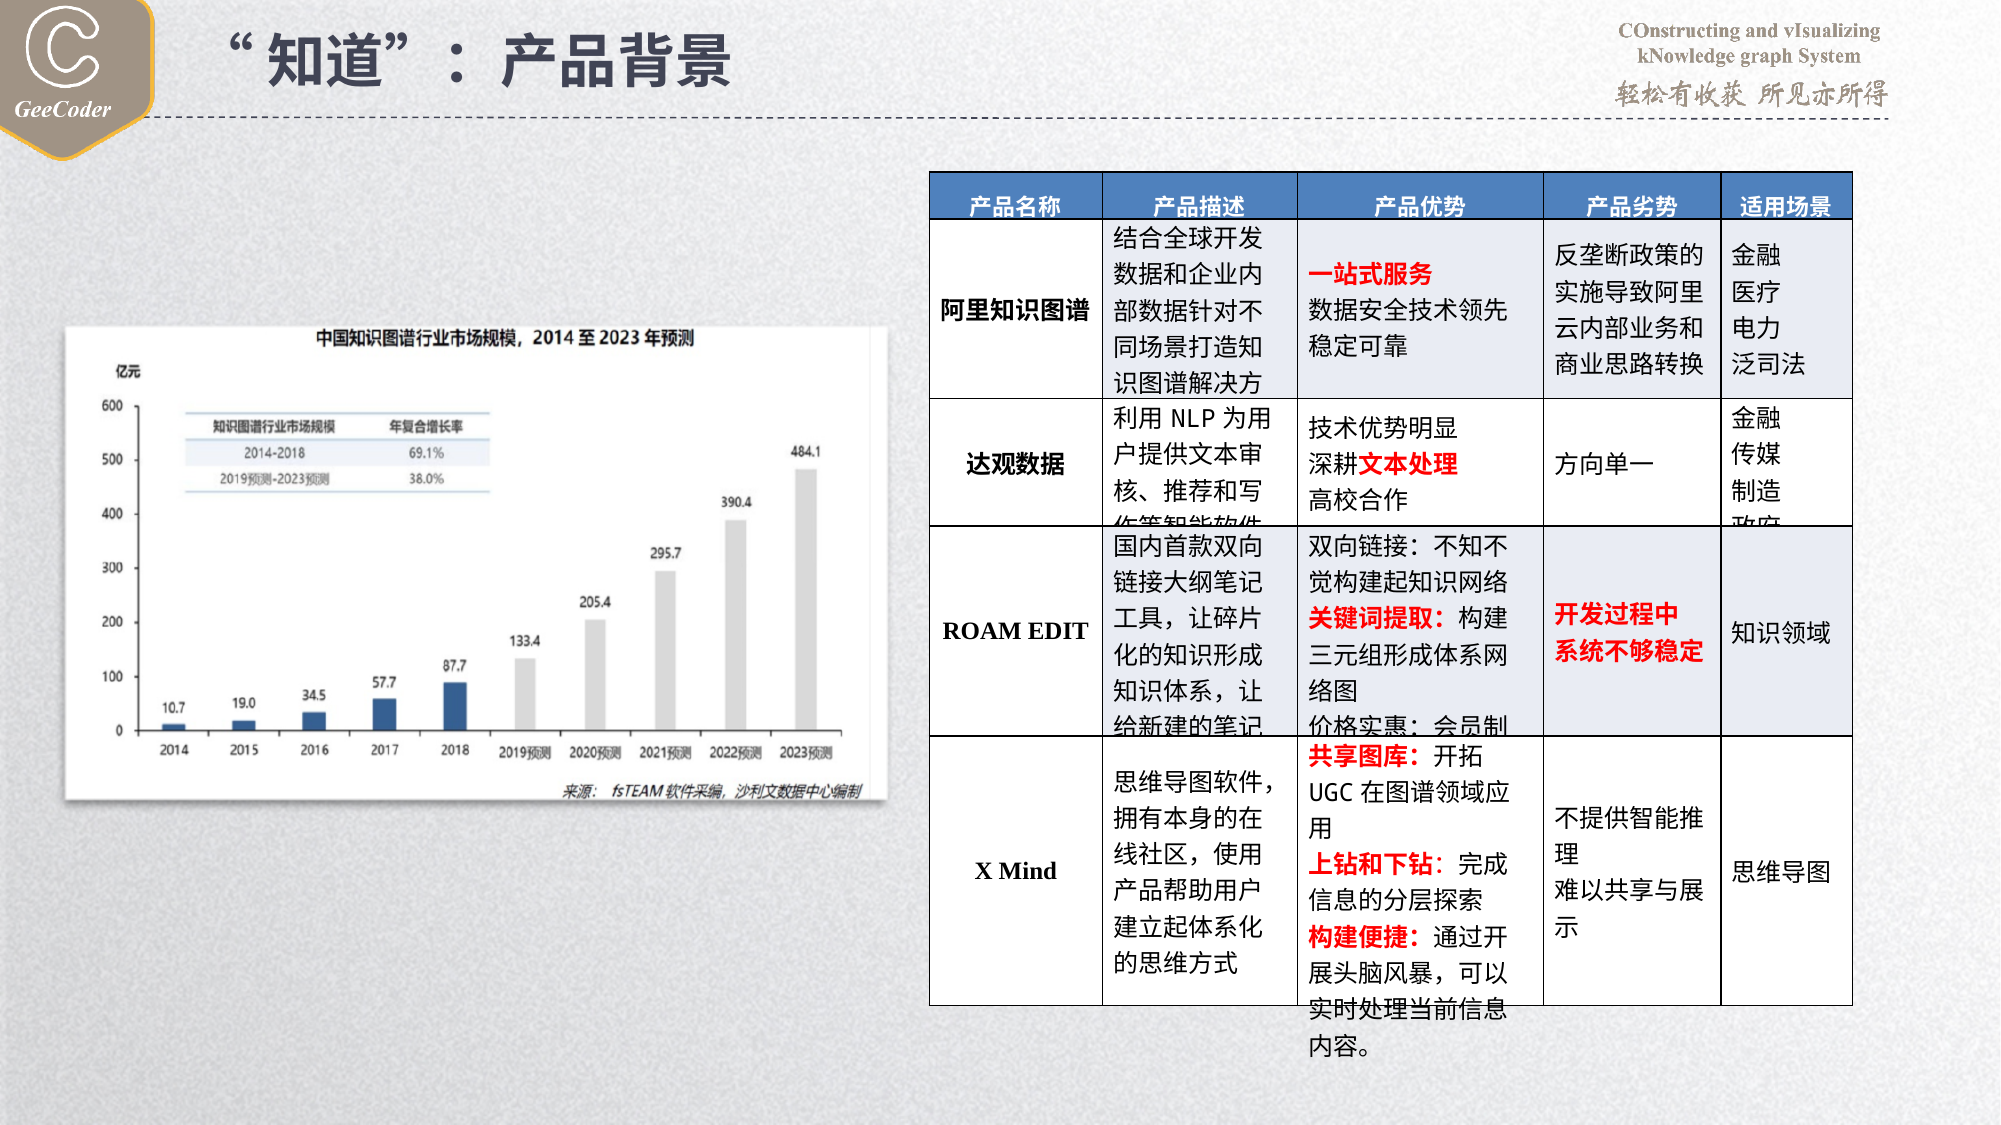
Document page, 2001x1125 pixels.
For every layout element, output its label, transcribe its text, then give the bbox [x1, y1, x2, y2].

table_cell 共享图库：开拓UGC在图谱领域应用 上钻和下钻：完成信息的分层探索 构建便捷：通过开展头脑风暴，可以实时处理当前信息内容。 [1298, 737, 1543, 1005]
table_cell 方向单一 [1544, 399, 1720, 525]
table_cell 技术优势明显 深耕文本处理 高校合作 [1298, 399, 1543, 525]
table_header 产品劣势 [1544, 173, 1720, 218]
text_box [182, 116, 1538, 120]
table_header 产品名称 [930, 173, 1102, 218]
text_box “知道”：产品背景 [184, 18, 976, 100]
table_cell 金融 医疗 电力 泛司法 [1722, 220, 1852, 398]
table_cell 反垄断政策的实施导致阿里云内部业务和商业思路转换 [1544, 220, 1720, 398]
table_cell 金融 传媒 制造 政府 [1722, 399, 1852, 525]
table_cell 利用NLP为用户提供文本审核、推荐和写作等智能软件 [1103, 399, 1297, 525]
table_header 适用场景 [1722, 173, 1852, 218]
table_cell 结合全球开发数据和企业内部数据针对不同场景打造知识图谱解决方案 [1103, 220, 1297, 398]
table_cell 双向链接：不知不觉构建起知识网络 关键词提取：构建三元组形成体系网络图 价格实惠：会员制 [1298, 527, 1543, 735]
picture [0, 0, 2001, 1125]
table_cell 国内首款双向链接大纲笔记工具，让碎片化的知识形成知识体系，让给新建的笔记分类 [1103, 527, 1297, 735]
table_cell ROAM EDIT [930, 527, 1102, 735]
table_cell X Mind [930, 737, 1102, 1005]
table_cell 思维导图 [1722, 737, 1852, 1005]
table_cell 开发过程中 系统不够稳定 [1544, 527, 1720, 735]
table_header 产品优势 [1298, 173, 1543, 218]
table_cell 阿里知识图谱 [930, 220, 1102, 398]
table_cell 一站式服务 数据安全技术领先 稳定可靠 [1298, 220, 1543, 398]
table_header 产品描述 [1103, 173, 1297, 218]
table_cell 思维导图软件，拥有本身的在线社区，使用产品帮助用户建立起体系化的思维方式 [1103, 737, 1297, 1005]
table_cell 不提供智能推理 难以共享与展示 [1544, 737, 1720, 1005]
table_cell 达观数据 [930, 399, 1102, 525]
table_cell 知识领域 [1722, 527, 1852, 735]
